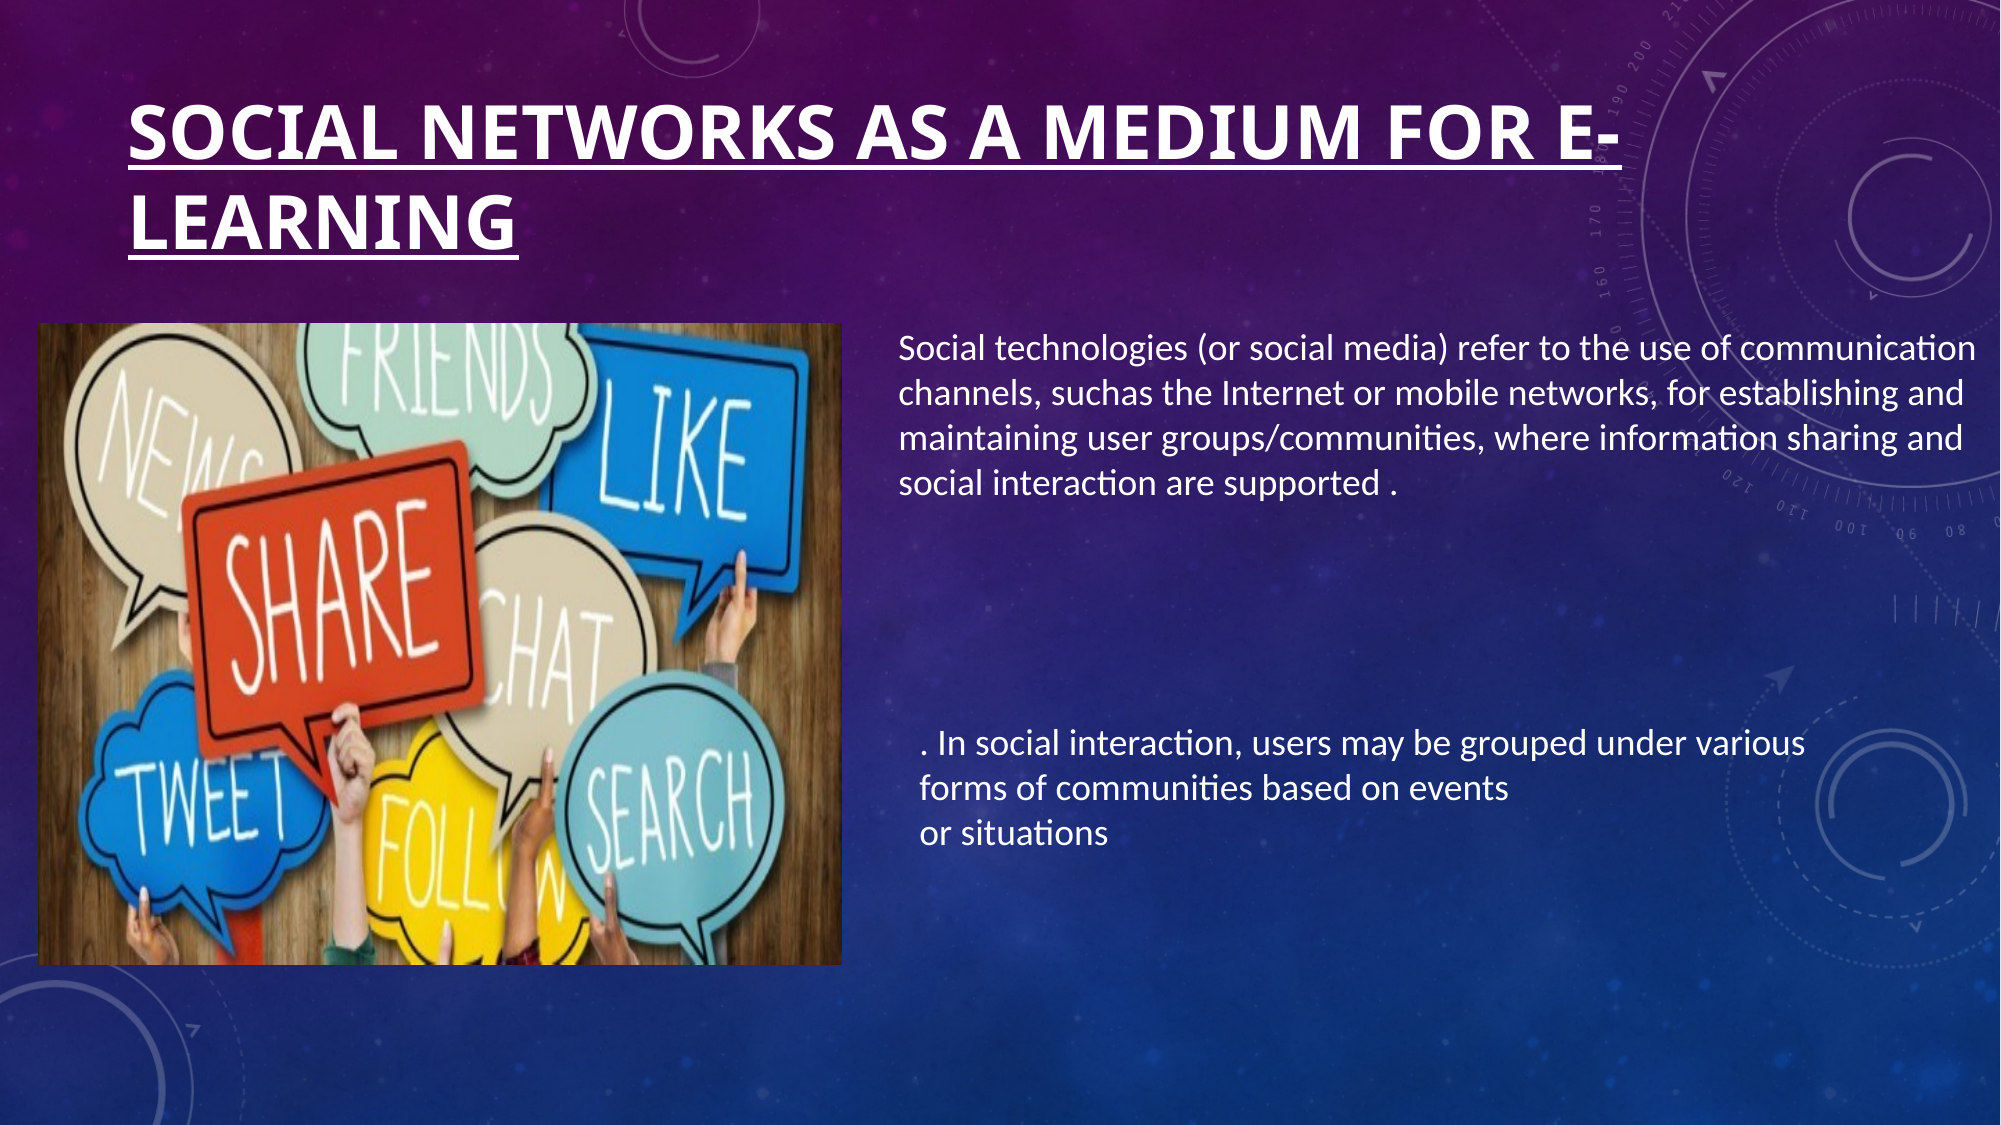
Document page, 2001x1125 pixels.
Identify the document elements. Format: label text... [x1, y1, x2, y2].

text_box . In social interaction, users may be grouped under various forms of communities based on events or situations [904, 710, 1911, 861]
picture [0, 0, 2001, 1125]
list Social technologies (or social media) refer to the use of communication channels, suchas the Internet or mobile networks, for establishing and maintaining user groups/communities, where information sharing and social interaction are supported . [883, 263, 2000, 629]
title Social networks as a medium for e-learning [112, 99, 1775, 339]
